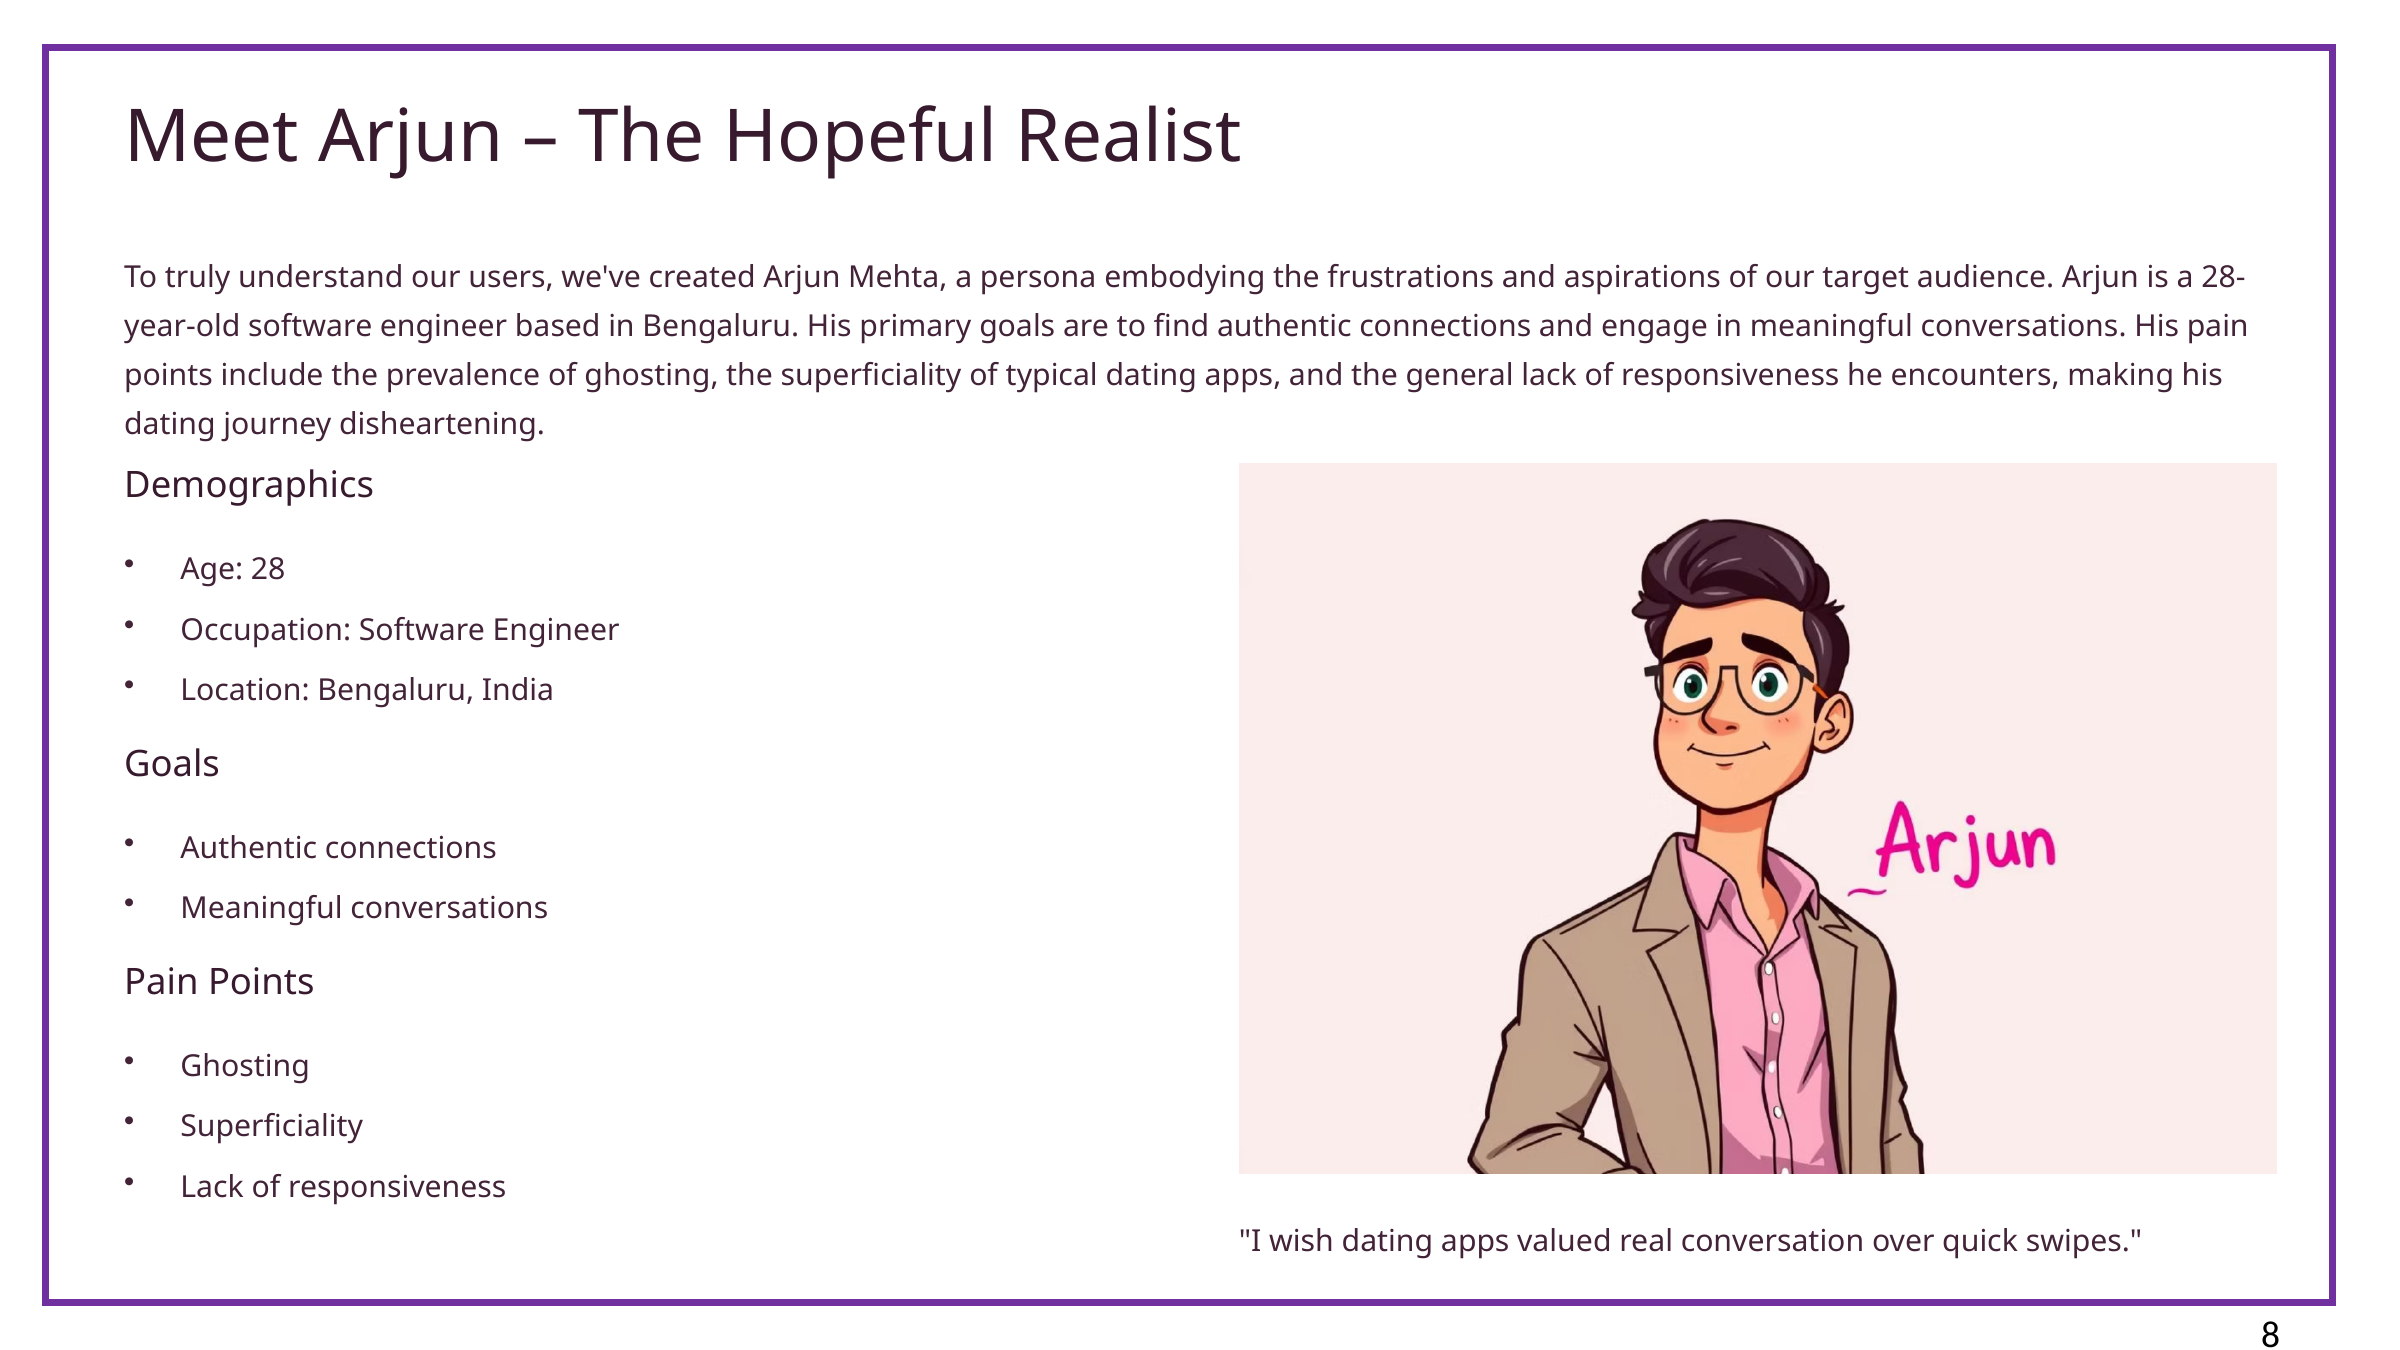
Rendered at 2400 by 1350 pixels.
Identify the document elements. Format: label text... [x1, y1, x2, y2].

text_box [44, 47, 2333, 1303]
text_box 8 [2246, 1302, 2355, 1350]
picture [1239, 463, 2277, 1175]
